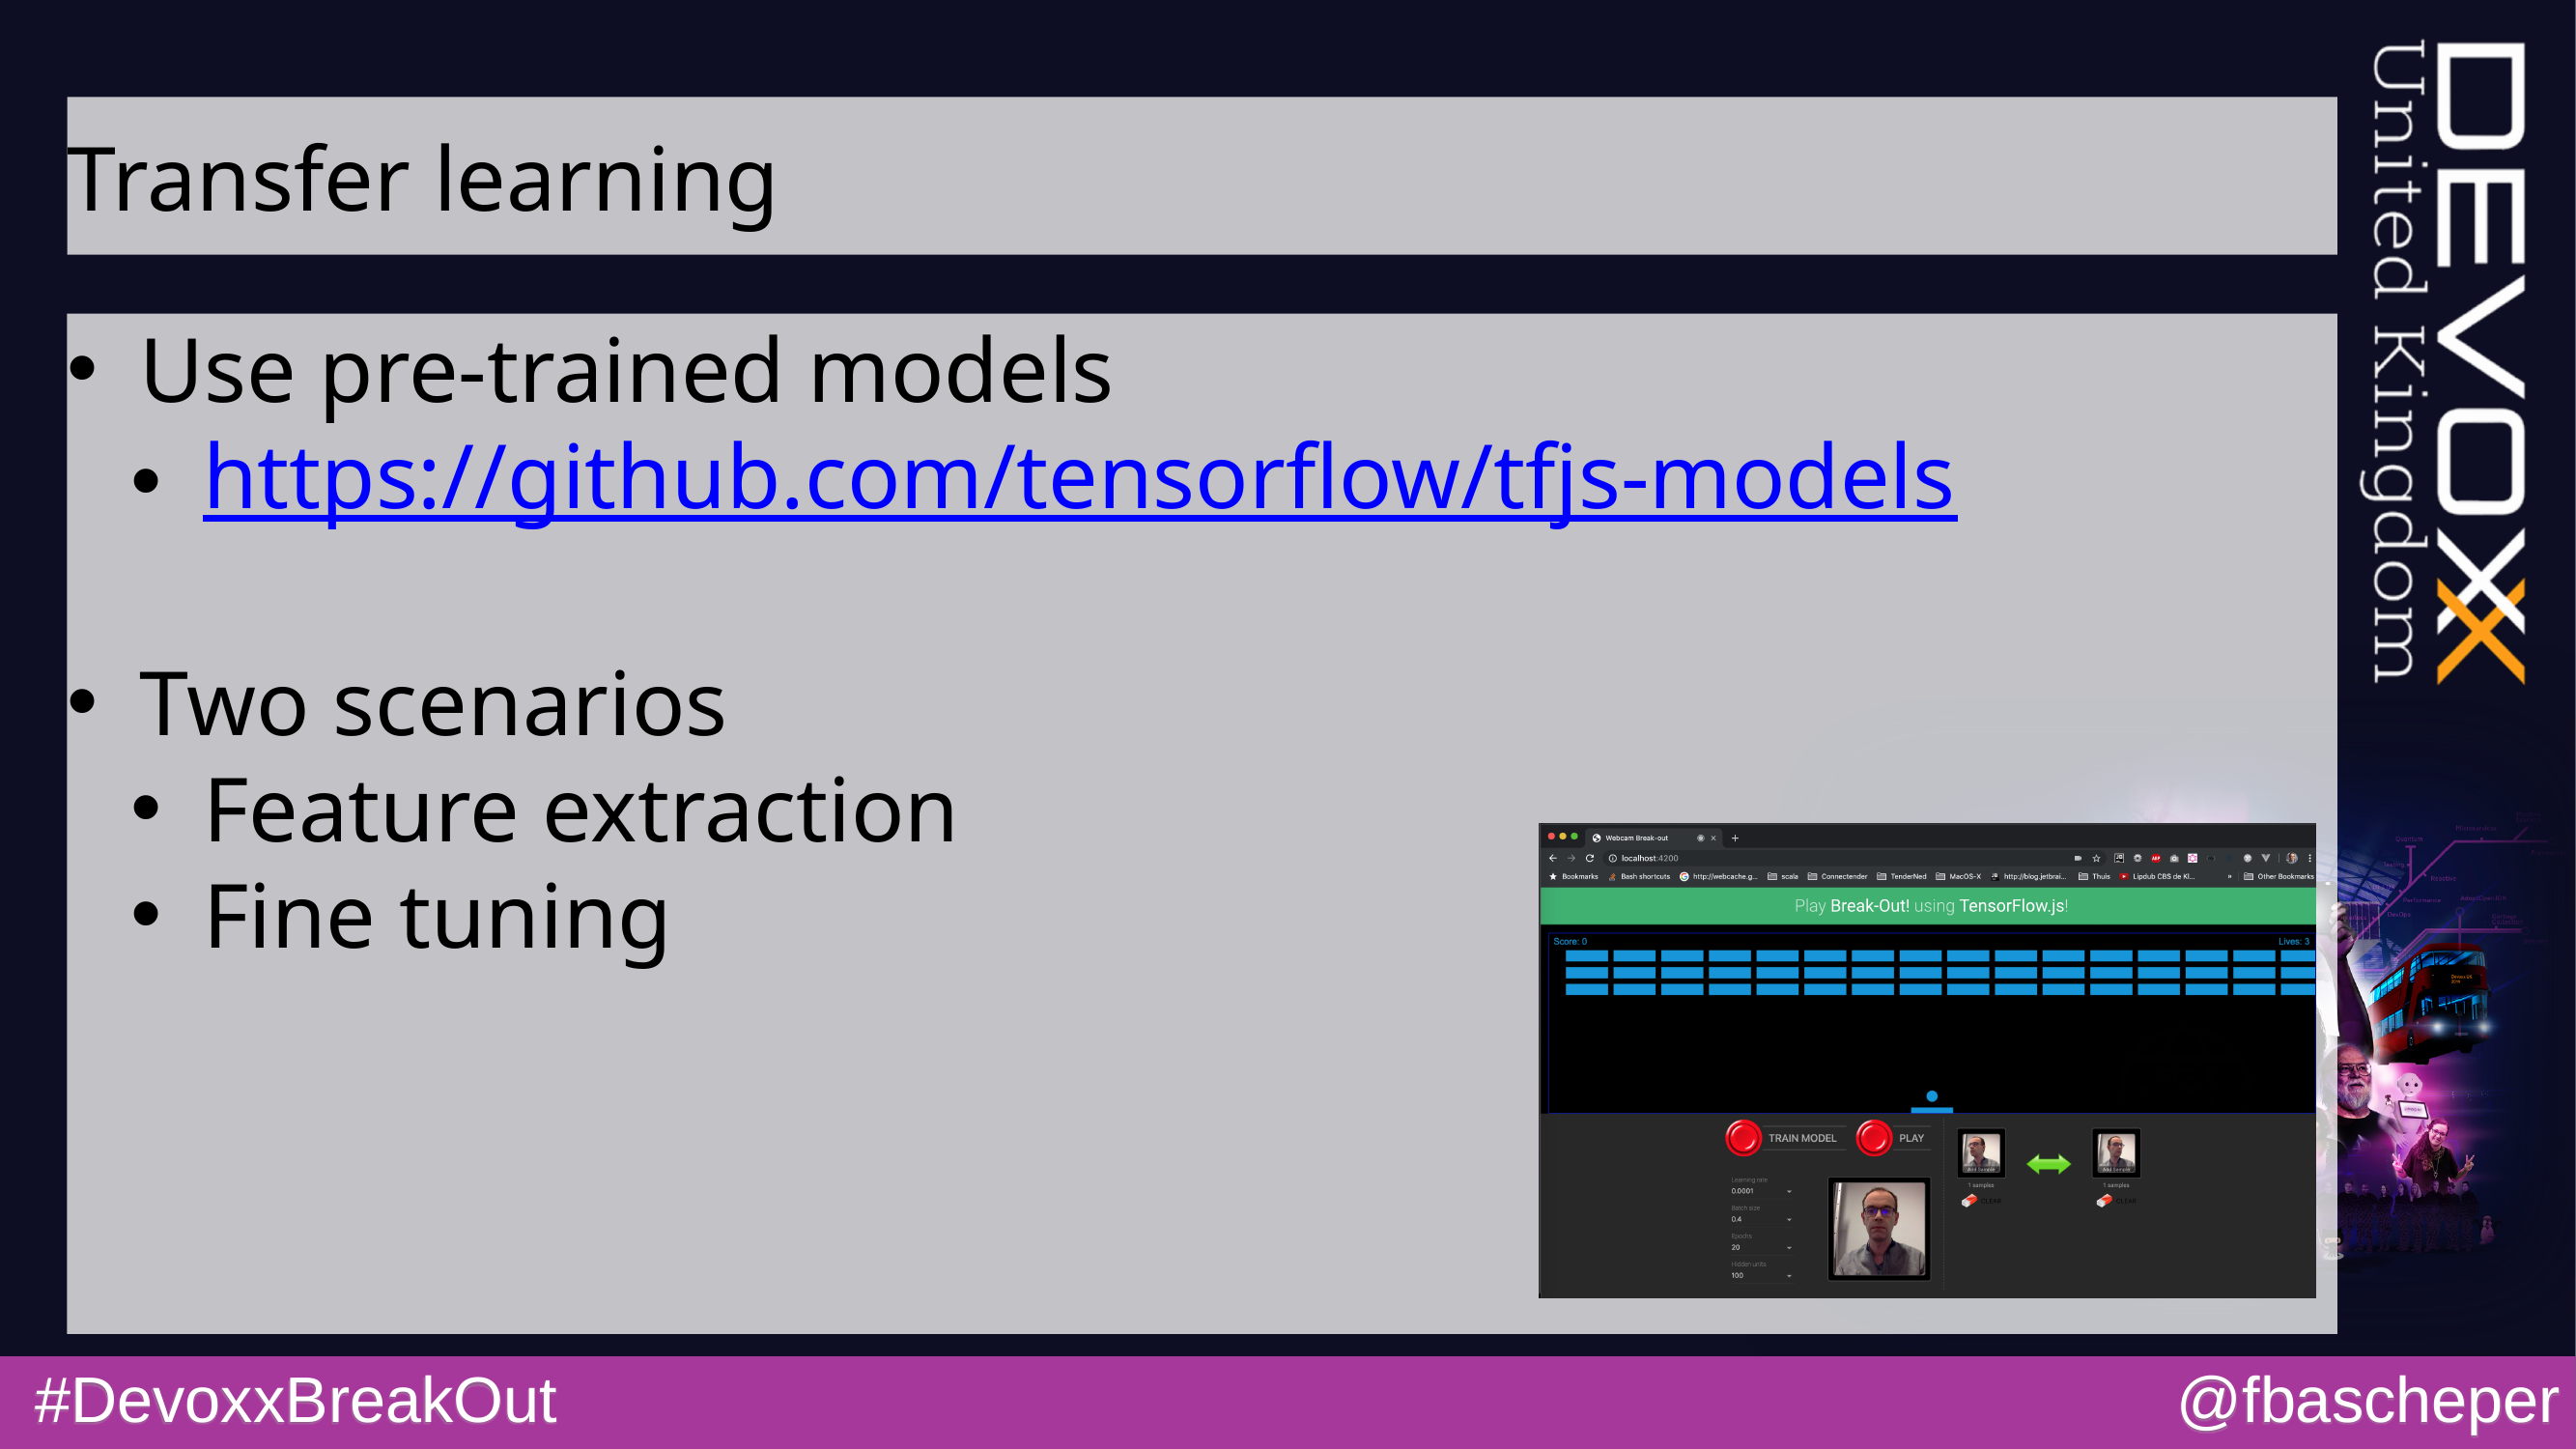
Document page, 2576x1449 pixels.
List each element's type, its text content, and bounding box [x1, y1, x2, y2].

title Transfer learning [67, 97, 2337, 255]
list Use pre-trained models https://github.com/tensorflow/tfjs-models Two scenarios Feature extraction Fine tuning [67, 313, 2337, 1334]
picture [1607, 29, 2576, 1356]
picture [1538, 823, 2317, 1298]
